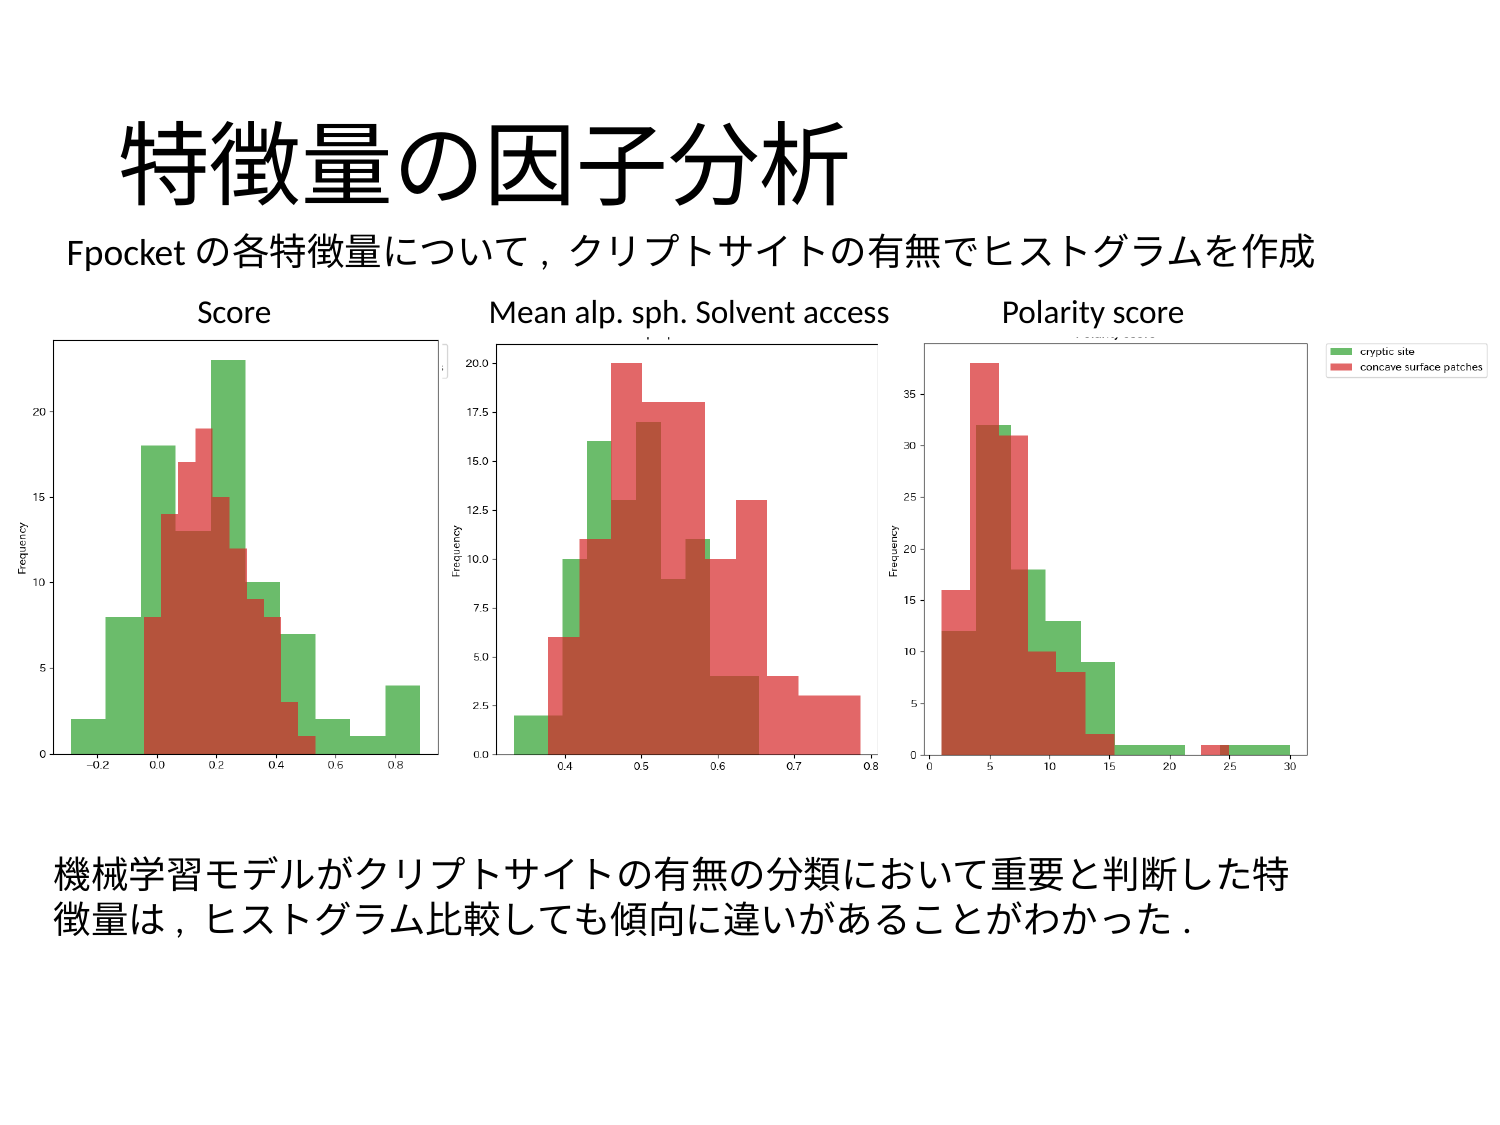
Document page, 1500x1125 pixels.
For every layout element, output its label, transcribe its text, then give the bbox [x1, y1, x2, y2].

text_box 機械学習モデルがクリプトサイトの有無の分類において重要と判断した特徴量は, ヒストグラム比較しても傾向に違いがあることがわかった. [38, 843, 1320, 949]
title 特徴量の因子分析 [103, 59, 1397, 278]
picture [6, 312, 1494, 783]
text_box Score Mean alp. sph. Solvent access Polarity score [47, 282, 1342, 324]
text_box Fpocketの各特徴量について, クリプトサイトの有無でヒストグラムを作成 [51, 220, 1331, 281]
